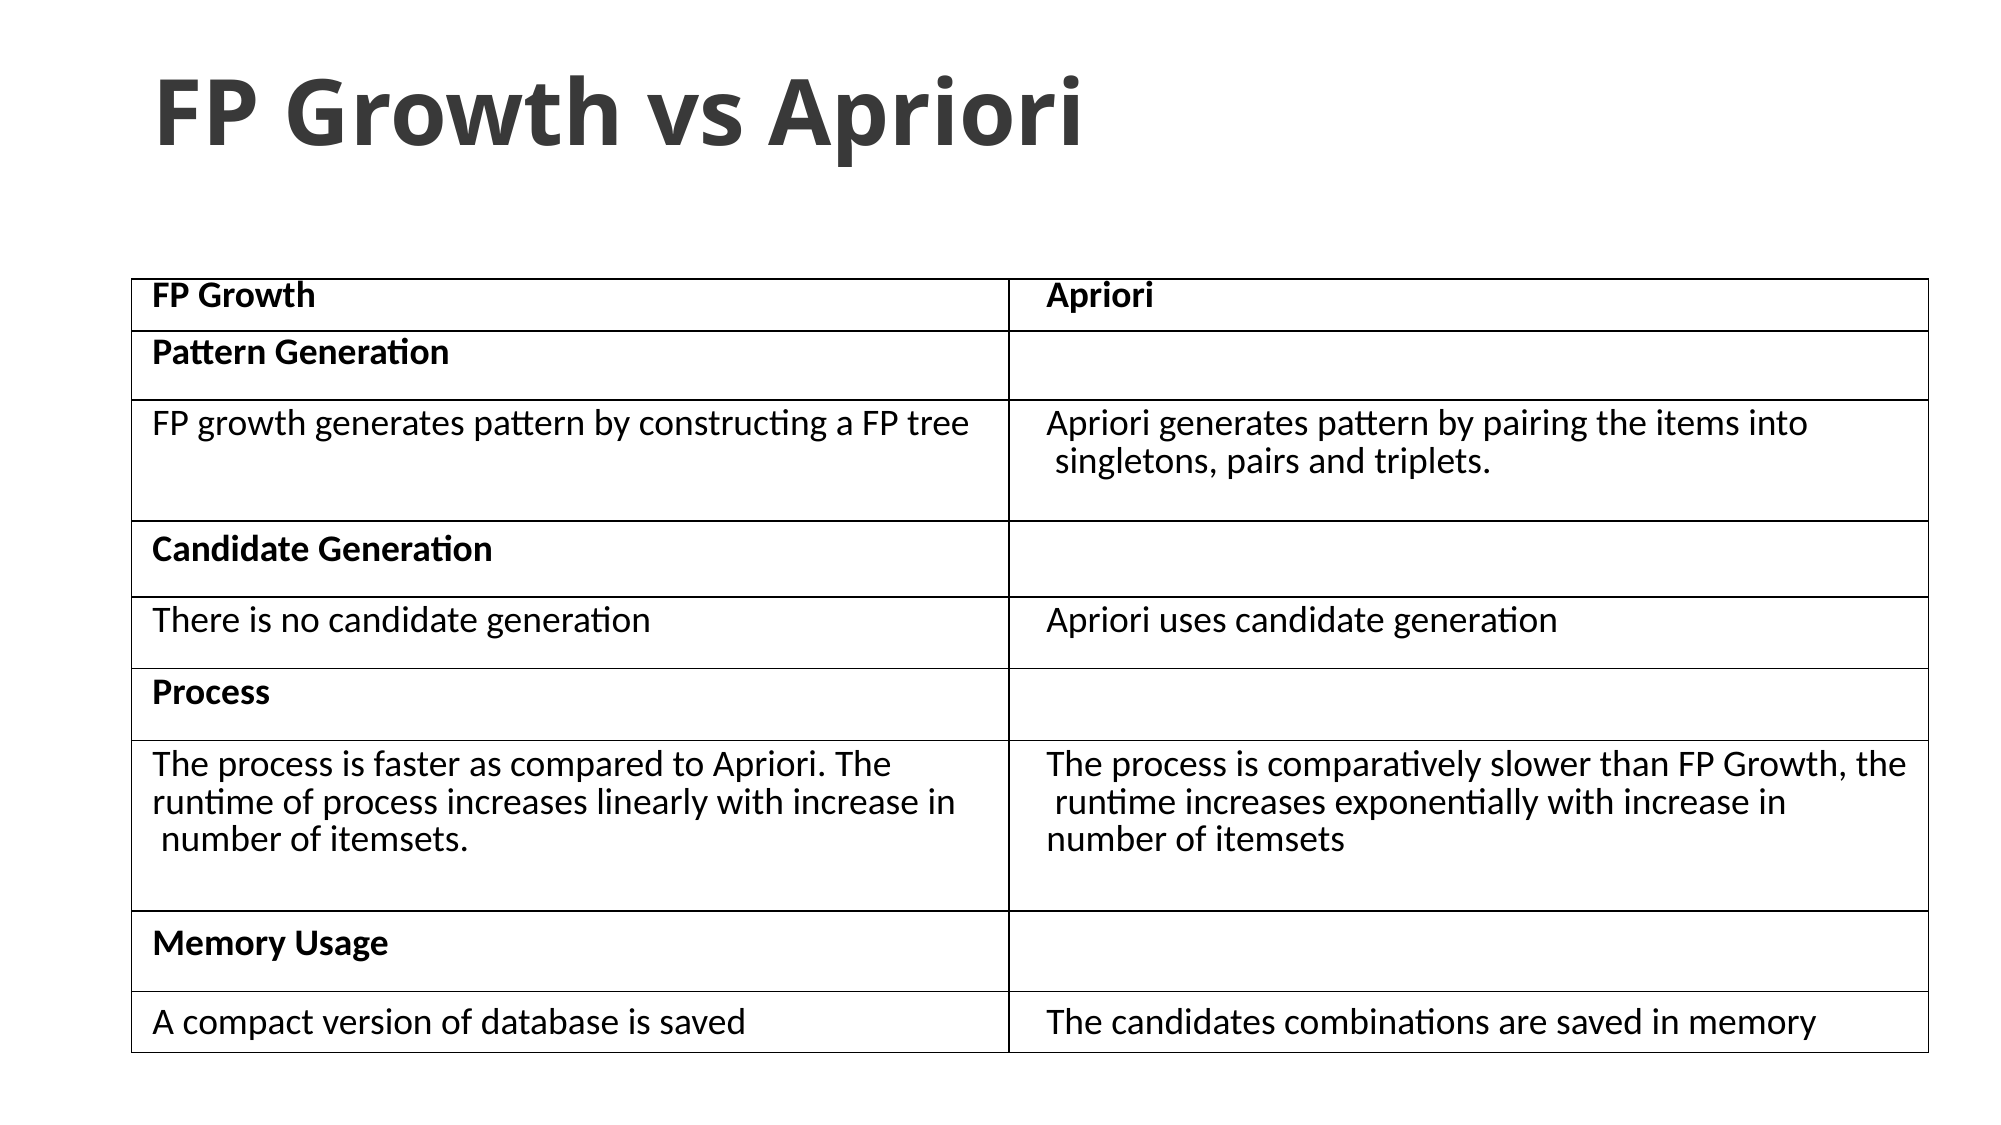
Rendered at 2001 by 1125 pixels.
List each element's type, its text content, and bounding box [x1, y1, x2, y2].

table_header Apriori [1010, 280, 1928, 330]
table_cell Process [132, 669, 1008, 740]
table_cell The candidates combinations are saved in memory [1010, 992, 1928, 1052]
table_cell The process is comparatively slower than FP Growth, the runtime increases exponentially with increase in number of itemsets [1010, 741, 1928, 910]
table_cell A compact version of database is saved [132, 992, 1008, 1052]
table_cell There is no candidate generation [132, 598, 1008, 668]
table_header FP Growth [132, 280, 1008, 330]
table_cell Apriori generates pattern by pairing the items into singletons, pairs and triplets. [1010, 401, 1928, 520]
table_cell Candidate Generation [132, 522, 1008, 596]
title FP Growth vs Apriori [150, 52, 1098, 243]
table_cell The process is faster as compared to Apriori. The runtime of process increases linearly with increase in number of itemsets. [132, 741, 1008, 910]
table_cell Memory Usage [132, 912, 1008, 991]
table_cell [1010, 522, 1928, 596]
table_cell [1010, 669, 1928, 740]
table_cell [1010, 332, 1928, 399]
table_cell Apriori uses candidate generation [1010, 598, 1928, 668]
table_cell [1010, 912, 1928, 991]
table_cell FP growth generates pattern by constructing a FP tree [132, 401, 1008, 520]
table_cell Pattern Generation [132, 332, 1008, 399]
